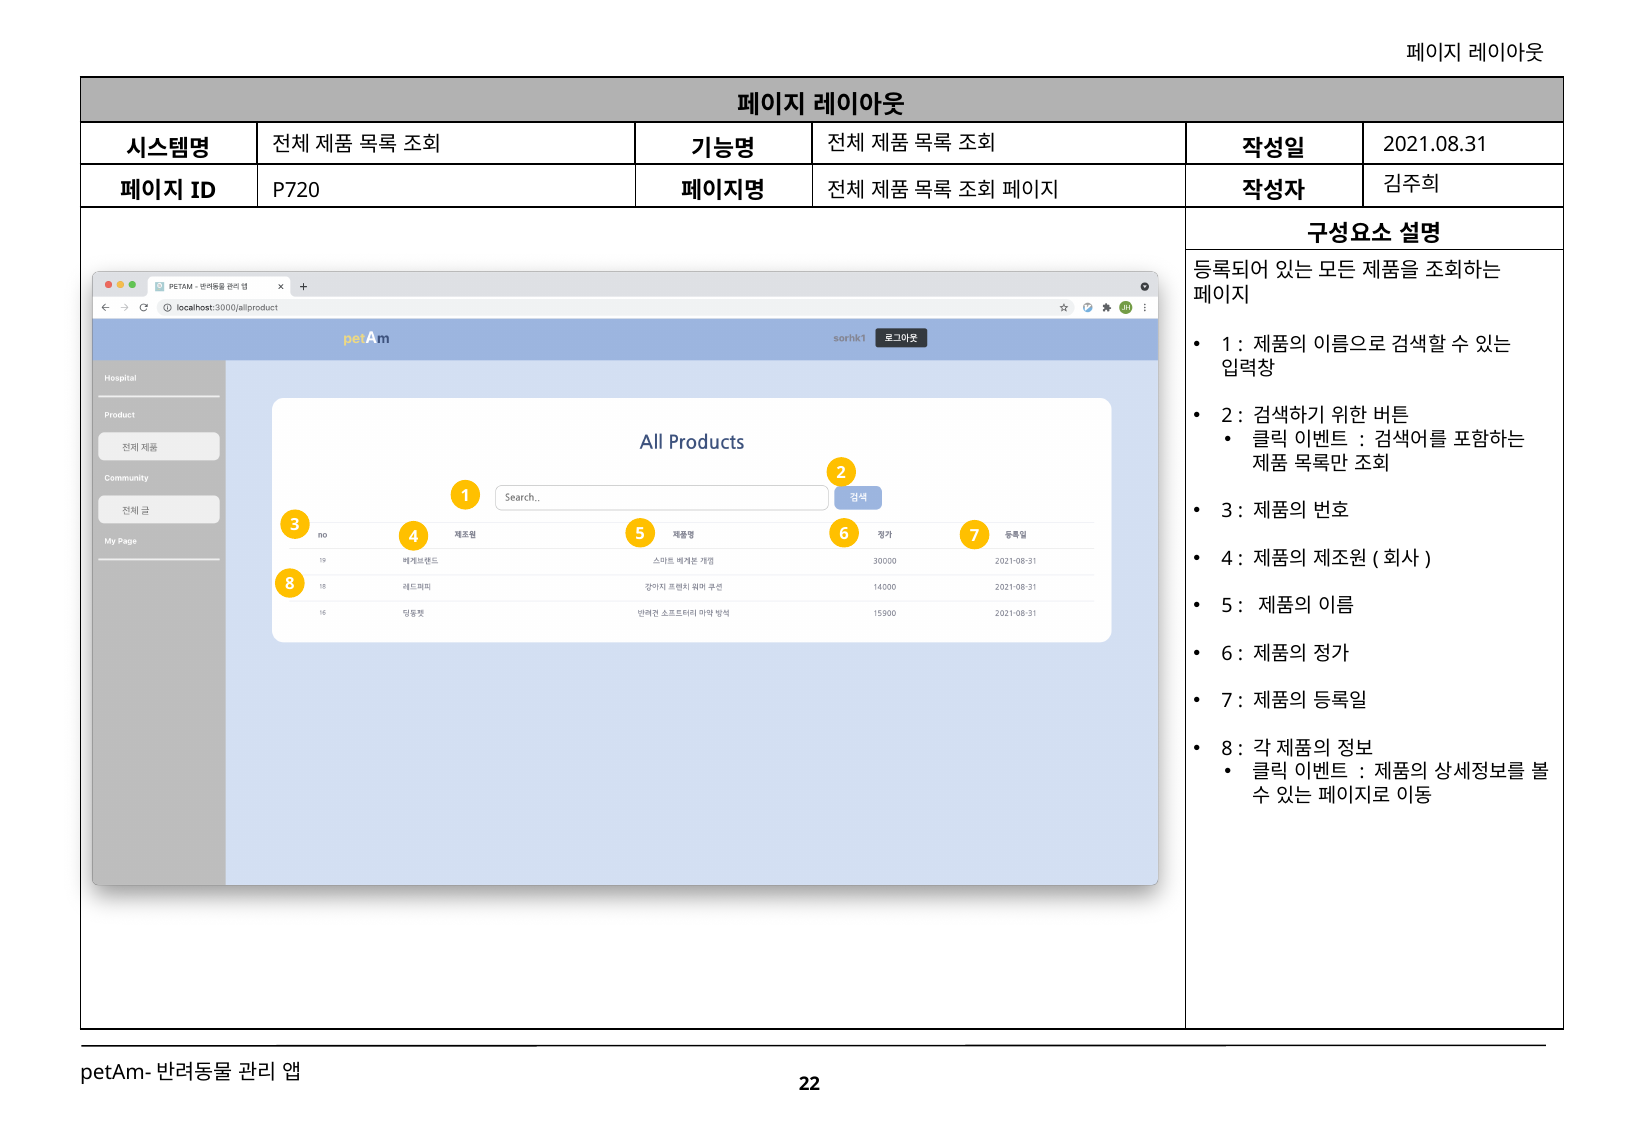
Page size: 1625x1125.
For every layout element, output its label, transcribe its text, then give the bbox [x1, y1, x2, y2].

text_box 2021.08.31 [1368, 122, 1588, 162]
text_box 전체 제품 목록 조회 페이지 [812, 168, 1143, 209]
picture [58, 249, 1191, 929]
text_box 등록되어 있는 모든 제품을 조회하는 페이지 1 : 제품의 이름으로 검색할 수 있는 입력창 2 : 검색하기 위한 버튼 클릭 이벤트 : 검색어를 포함하는 제품 목록만 조회 3 : 제품의 번호 4 : 제품의 제조원(회사) 5 : 제품의 이름 6 : 제품의 정가 7 : 제품의 등록일 8 : 각 제품의 정보 클릭 이벤트 : 제품의 상세정보를 볼 수 있는 페이지로 이동 [1192, 249, 1569, 886]
text_box petAm-반려동물 관리 앱 [80, 1058, 612, 1084]
text_box 전체 제품 목록 조회 [812, 122, 1143, 163]
text_box 김주희 [1368, 162, 1588, 203]
text_box P720 [257, 168, 588, 209]
text_box 전체 제품 목록 조회 [257, 122, 571, 168]
